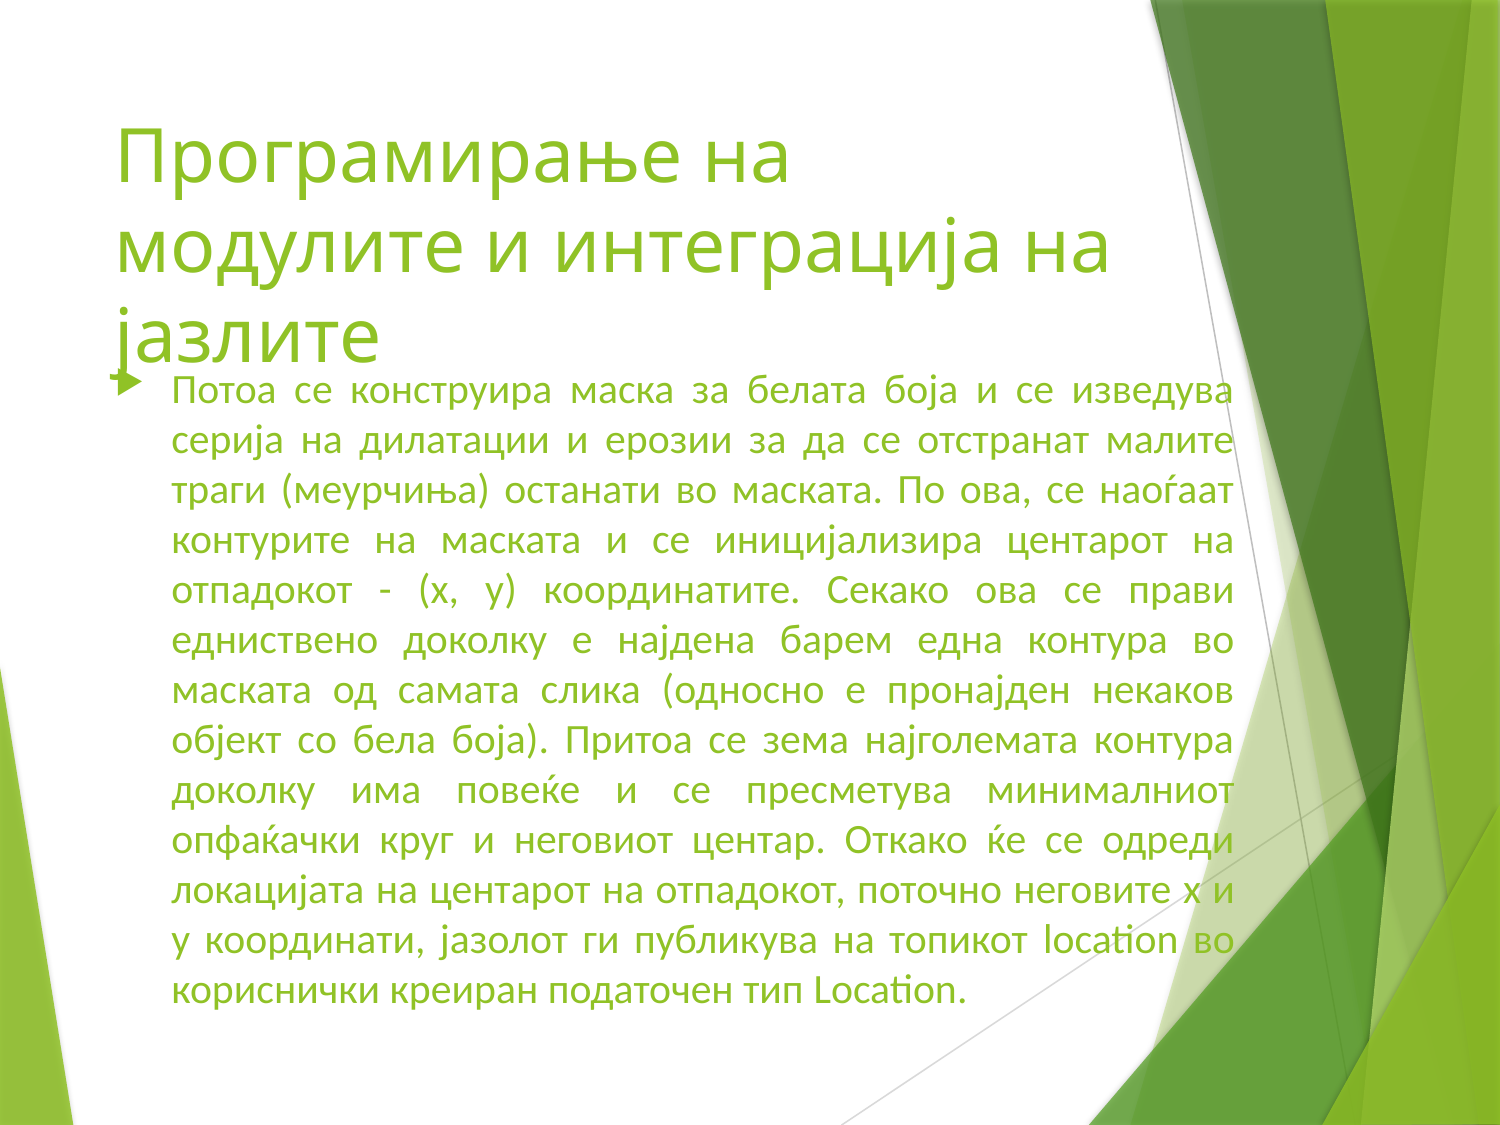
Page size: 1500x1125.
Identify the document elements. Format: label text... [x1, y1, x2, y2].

title Програмирање на модулите и интеграција на јазлите [99, 99, 1142, 317]
list Потоа се конструира маска за белата боја и се изведува серија на дилатации и ерозии за да се отстранат малите траги (меурчиња) останати во маската. По ова, се наоѓаат контурите на маската и се иницијализира центарот на отпадокот - (x, y) координатите. Секако ова се прави едниствено доколку е најдена барем една контура во маската од самата слика (односно е пронајден некаков објект со бела боја). Притоа се зема најголемата контура доколку има повеќе и се пресметува минималниот опфаќачки круг и неговиот центар. Откако ќе се одреди локацијата на центарот на отпадокот, поточно неговите x и y координати, јазолот ги публикува на топикот location во кориснички креиран податочен тип Location. [99, 354, 1250, 992]
